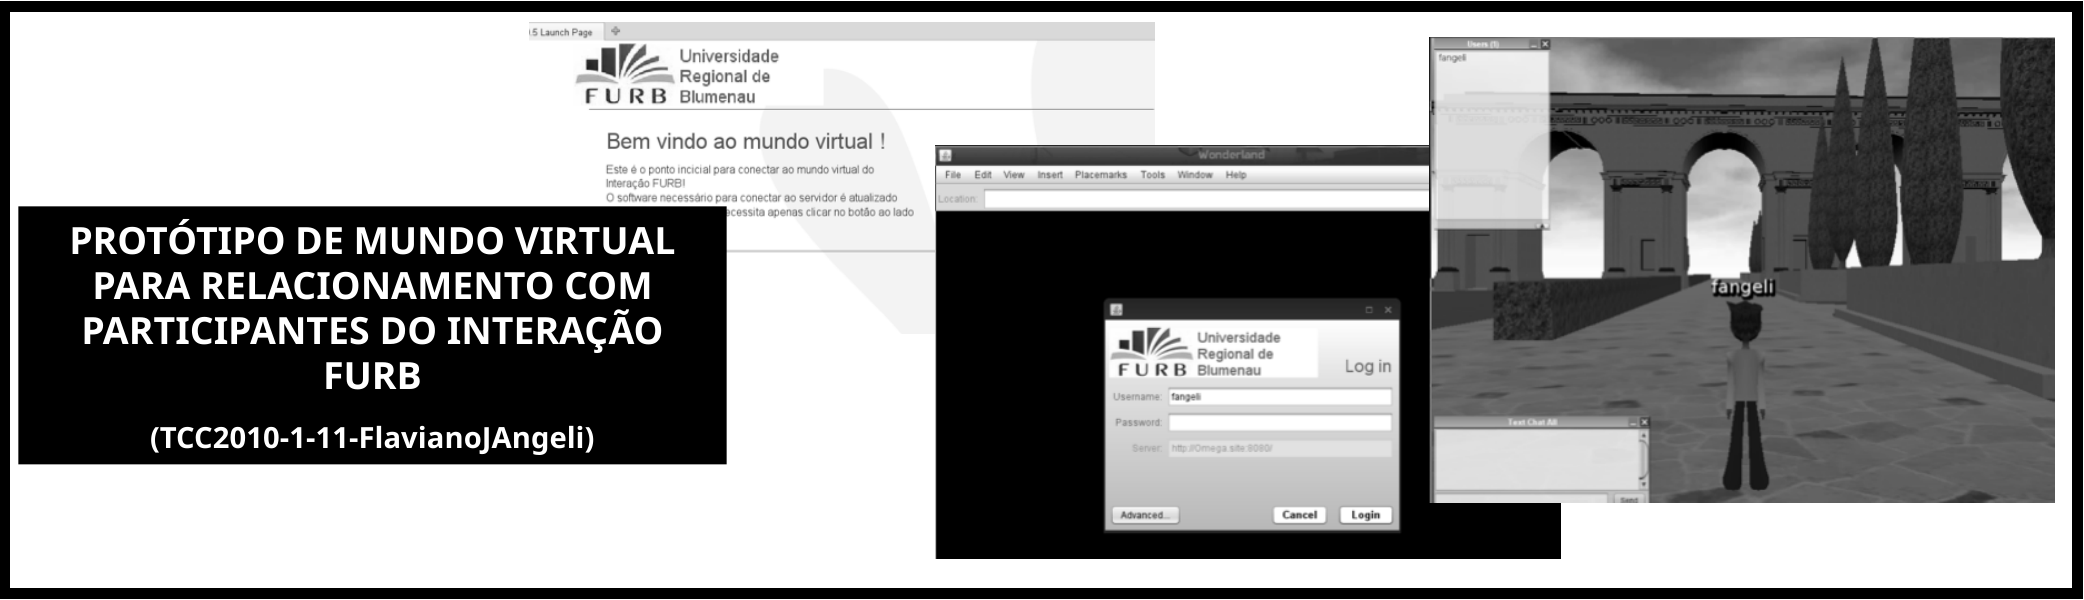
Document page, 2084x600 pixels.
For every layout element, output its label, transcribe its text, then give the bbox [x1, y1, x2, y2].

text_box PROTÓTIPO DE MUNDO VIRTUAL PARA RELACIONAMENTO COM PARTICIPANTES DO INTERAÇÃO FURB (TCC2010-1-11-FlavianoJAngeli) [18, 206, 727, 465]
table_header [10, 12, 2072, 588]
picture [528, 22, 2055, 559]
